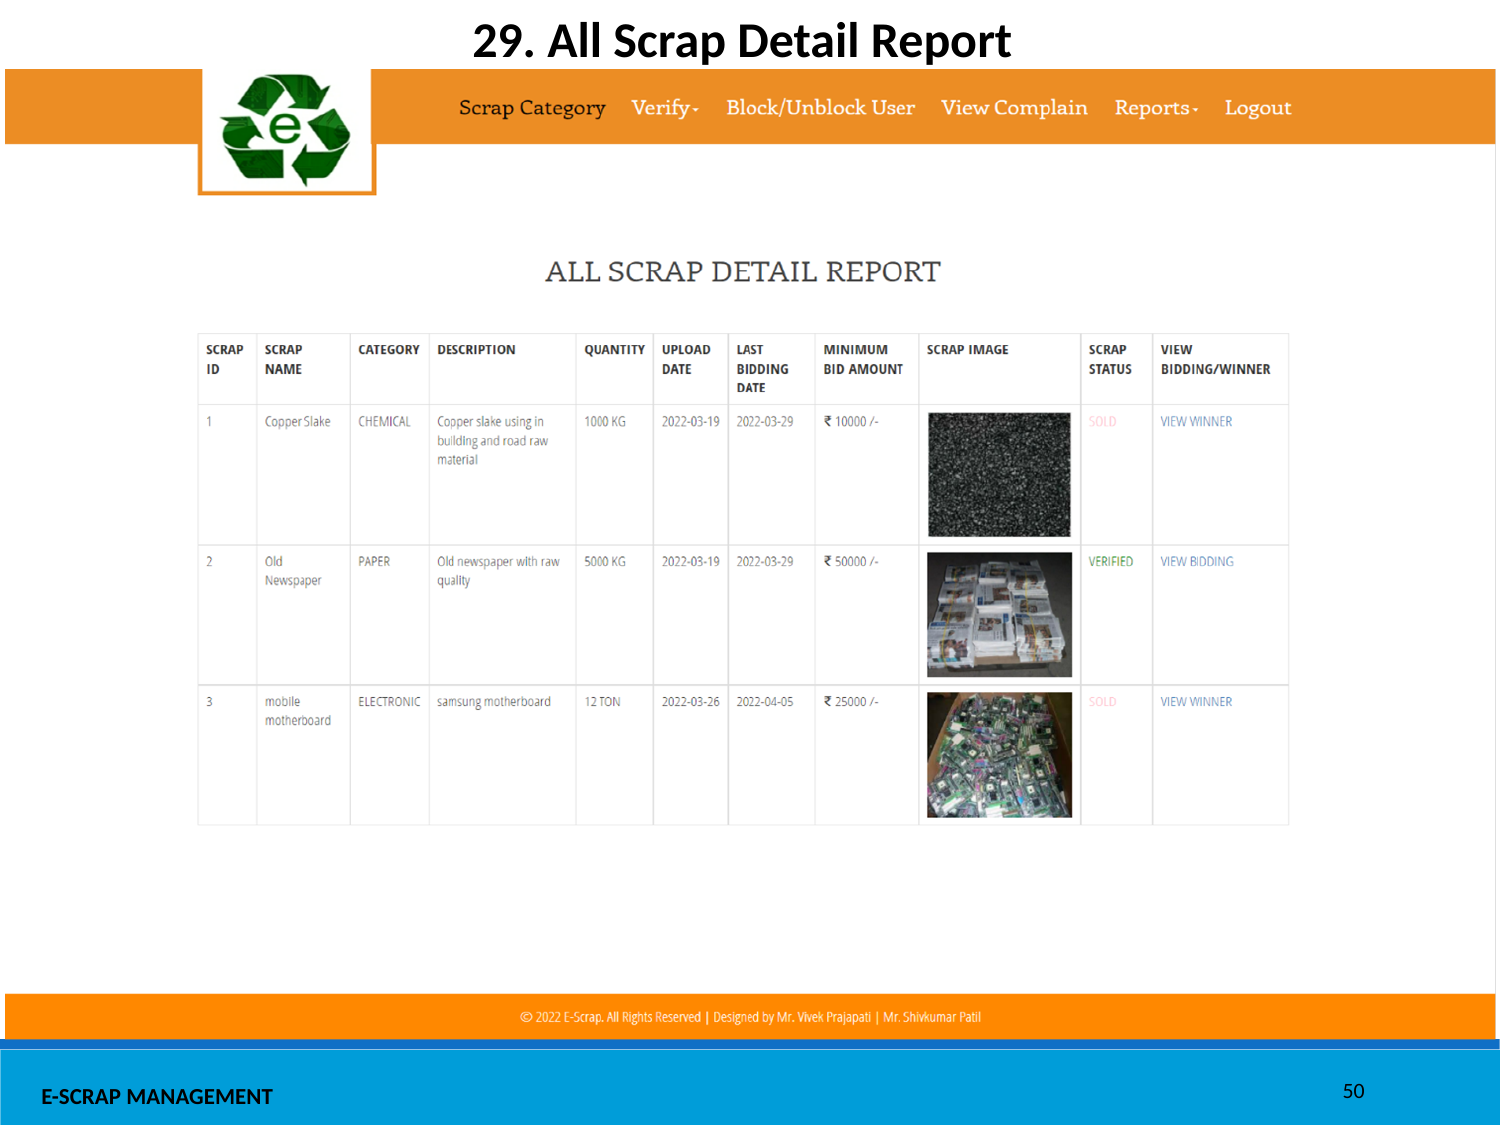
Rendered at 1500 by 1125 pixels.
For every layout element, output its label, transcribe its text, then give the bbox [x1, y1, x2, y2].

footer E-SCRAP MANAGEMENT [0, 1065, 315, 1125]
text_box 29. All Scrap Detail Report [6, 0, 1389, 67]
picture [3, 68, 1496, 1040]
slide_number 50 [1218, 1059, 1380, 1120]
